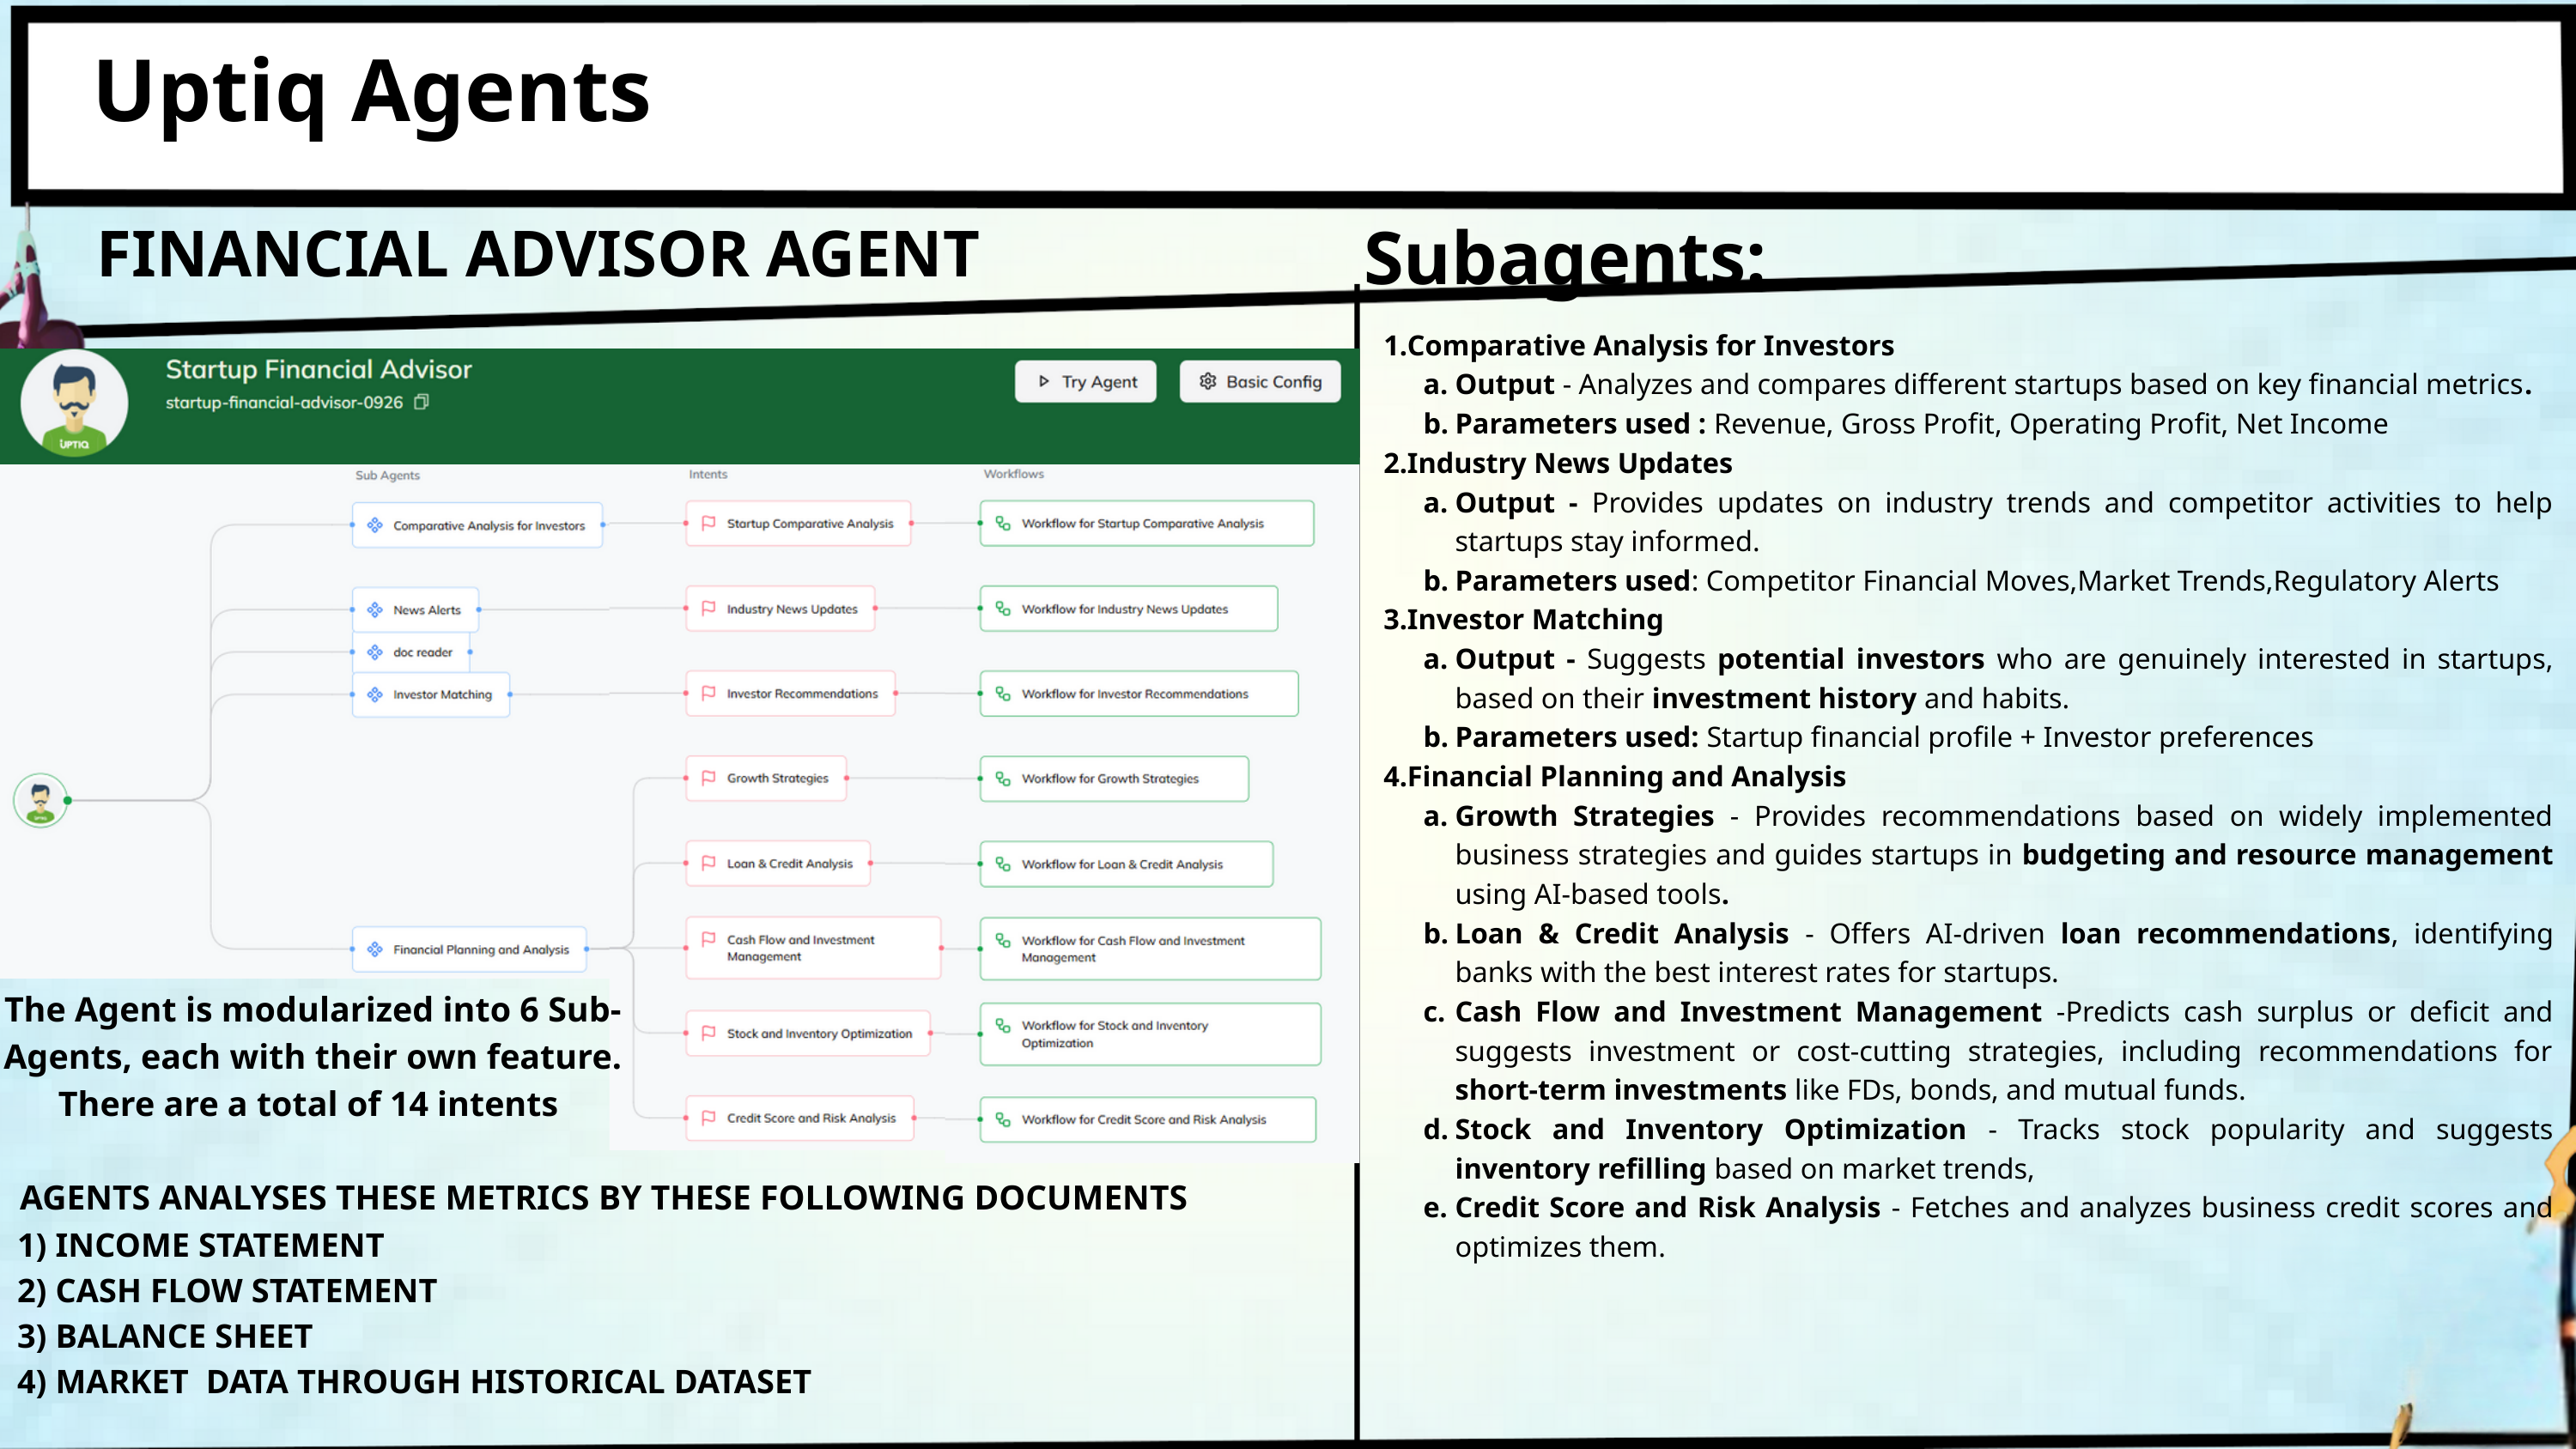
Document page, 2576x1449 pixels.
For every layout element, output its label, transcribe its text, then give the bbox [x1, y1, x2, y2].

text_box 1) INCOME STATEMENT 2) CASH FLOW STATEMENT 3) BALANCE SHEET 4) MARKET DATA THROUGH HISTORICAL DATASET [17, 1218, 869, 1401]
text_box AGENTS ANALYSES THESE METRICS BY THESE FOLLOWING DOCUMENTS [20, 1170, 1223, 1216]
text_box Comparative Analysis for Investors Output - Analyzes and compares different startups based on key financial metrics. Parameters used : Revenue, Gross Profit, Operating Profit, Net Income Industry News Updates Output - Provides updates on industry trends and competitor activities to help startups stay informed. Parameters used: Competitor Financial Moves,Market Trends,Regulatory Alerts Investor Matching Output - Suggests potential investors who are genuinely interested in startups, based on their investment history and habits. Parameters used: Startup financial profile + Investor preferences Financial Planning and Analysis Growth Strategies - Provides recommendations based on widely implemented business strategies and guides startups in budgeting and resource management using AI-based tools. Loan & Credit Analysis - Offers AI-driven loan recommendations, identifying banks with the best interest rates for startups. Cash Flow and Investment Management -Predicts cash surplus or deficit and suggests investment or cost-cutting strategies, including recommendations for short-term investments like FDs, bonds, and mutual funds. Stock and Inventory Optimization - Tracks stock popularity and suggests inventory refilling based on market trends, Credit Score and Risk Analysis - Fetches and analyzes business credit scores and optimizes them. [1359, 322, 2555, 1342]
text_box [92, 41, 2484, 221]
text_box Subagents: [1359, 230, 1771, 300]
text_box [0, 0, 2576, 1449]
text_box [0, 348, 1360, 1163]
text_box FINANCIAL ADVISOR AGENT [96, 230, 981, 290]
